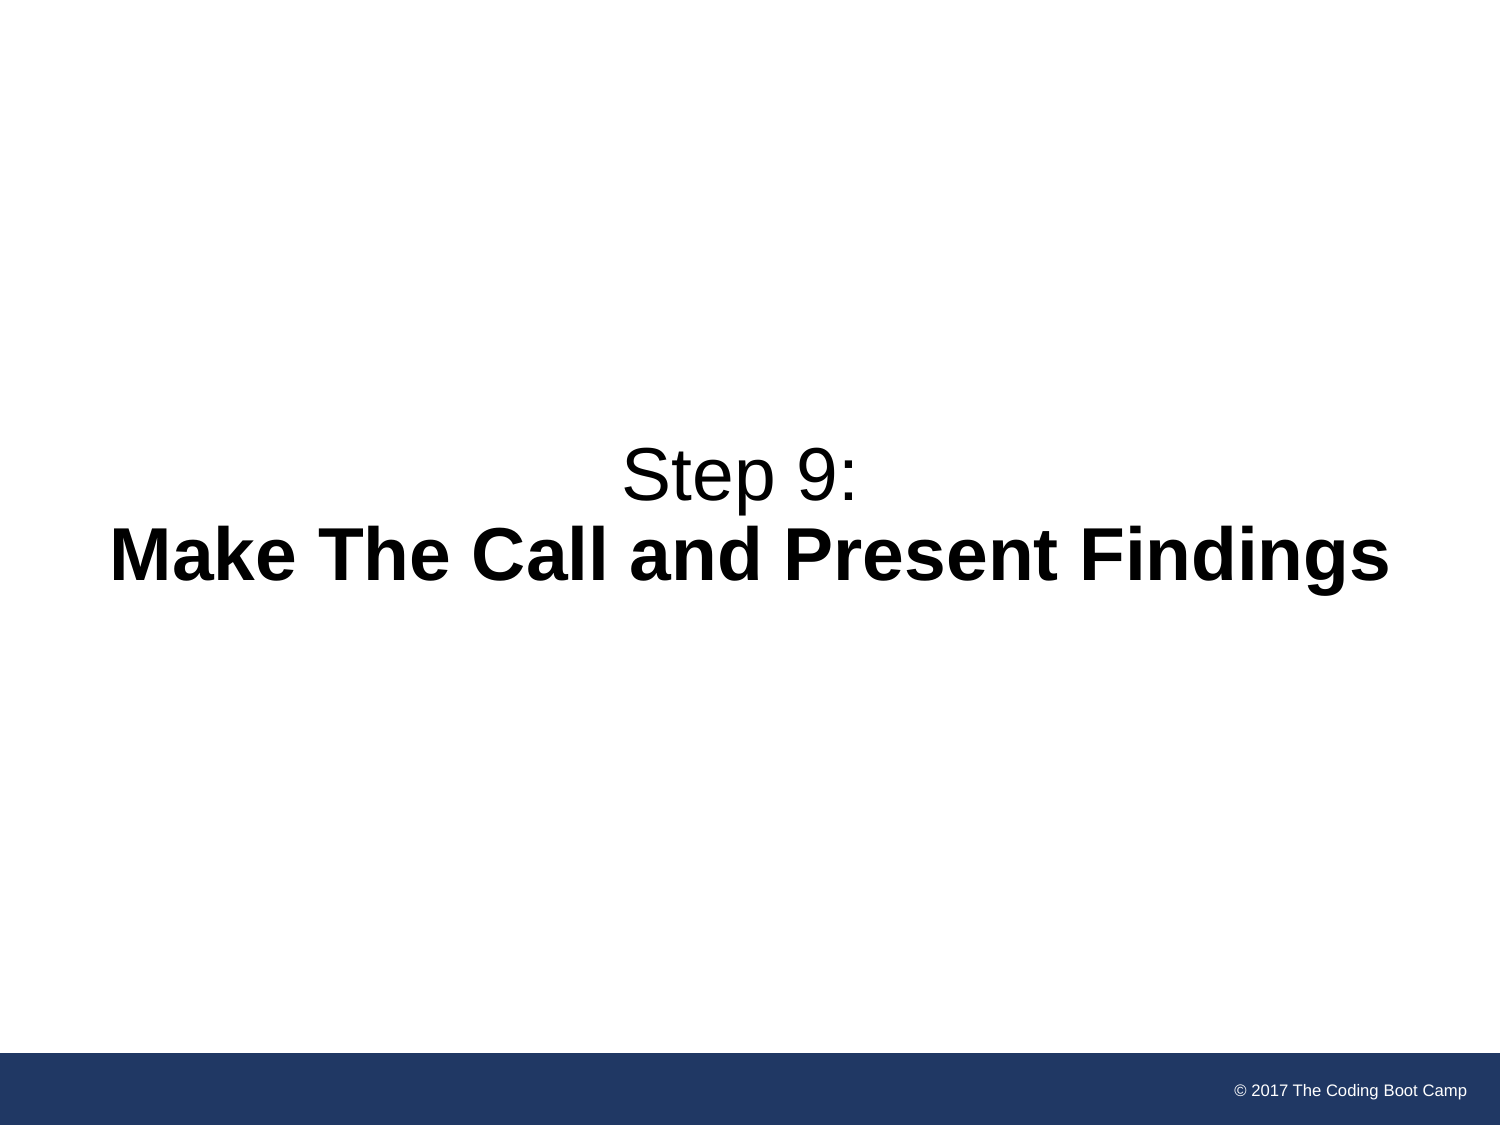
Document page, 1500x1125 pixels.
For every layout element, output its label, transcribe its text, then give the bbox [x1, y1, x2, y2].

title Step 9: Make The Call and Present Findings [25, 462, 1476, 570]
